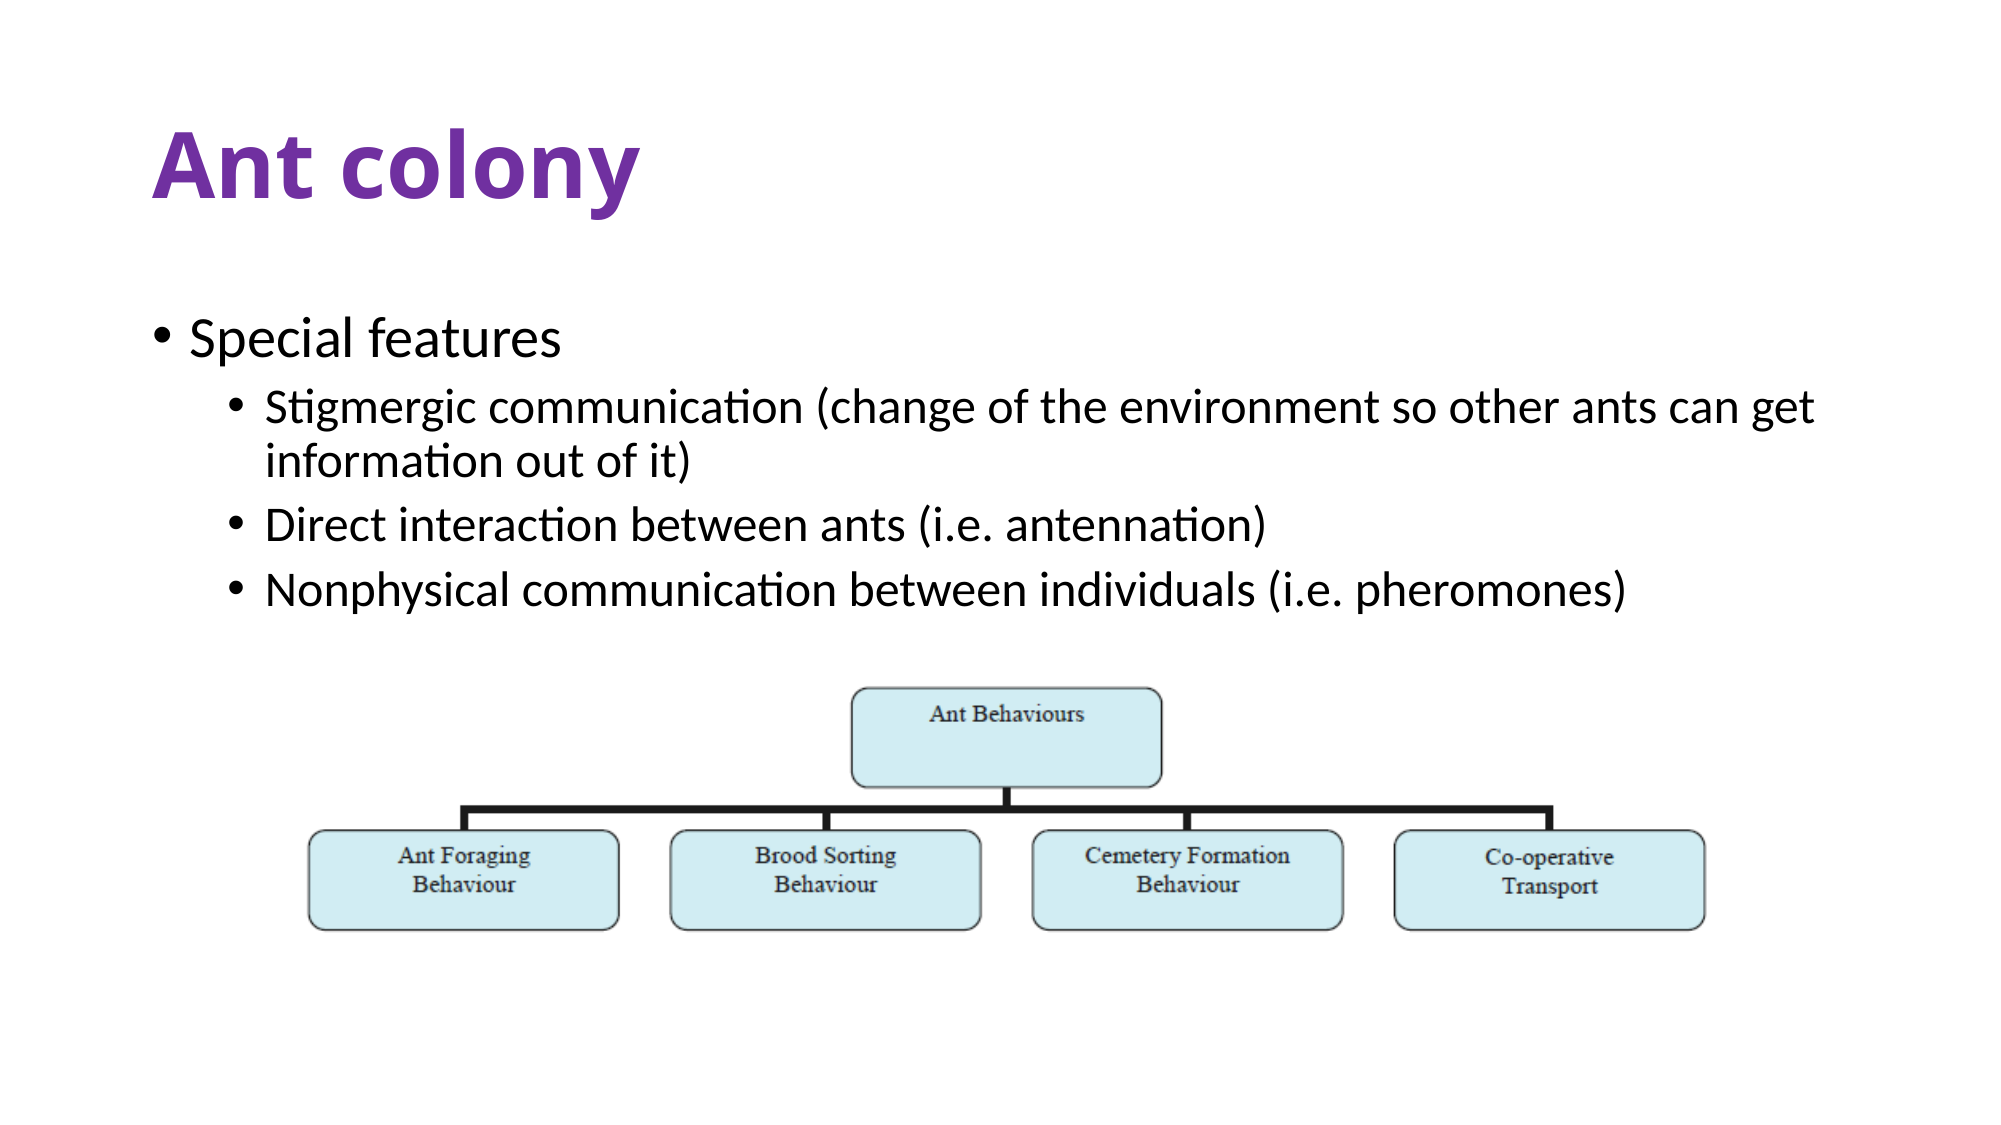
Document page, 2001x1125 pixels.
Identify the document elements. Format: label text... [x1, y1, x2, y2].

title Ant colony [137, 59, 1863, 278]
list Special features Stigmergic communication (change of the environment so other ants can get information out of it) Direct interaction between ants (i.e. antennation) Nonphysical communication between individuals (i.e. pheromones) [137, 299, 1863, 1014]
picture [277, 656, 1776, 974]
